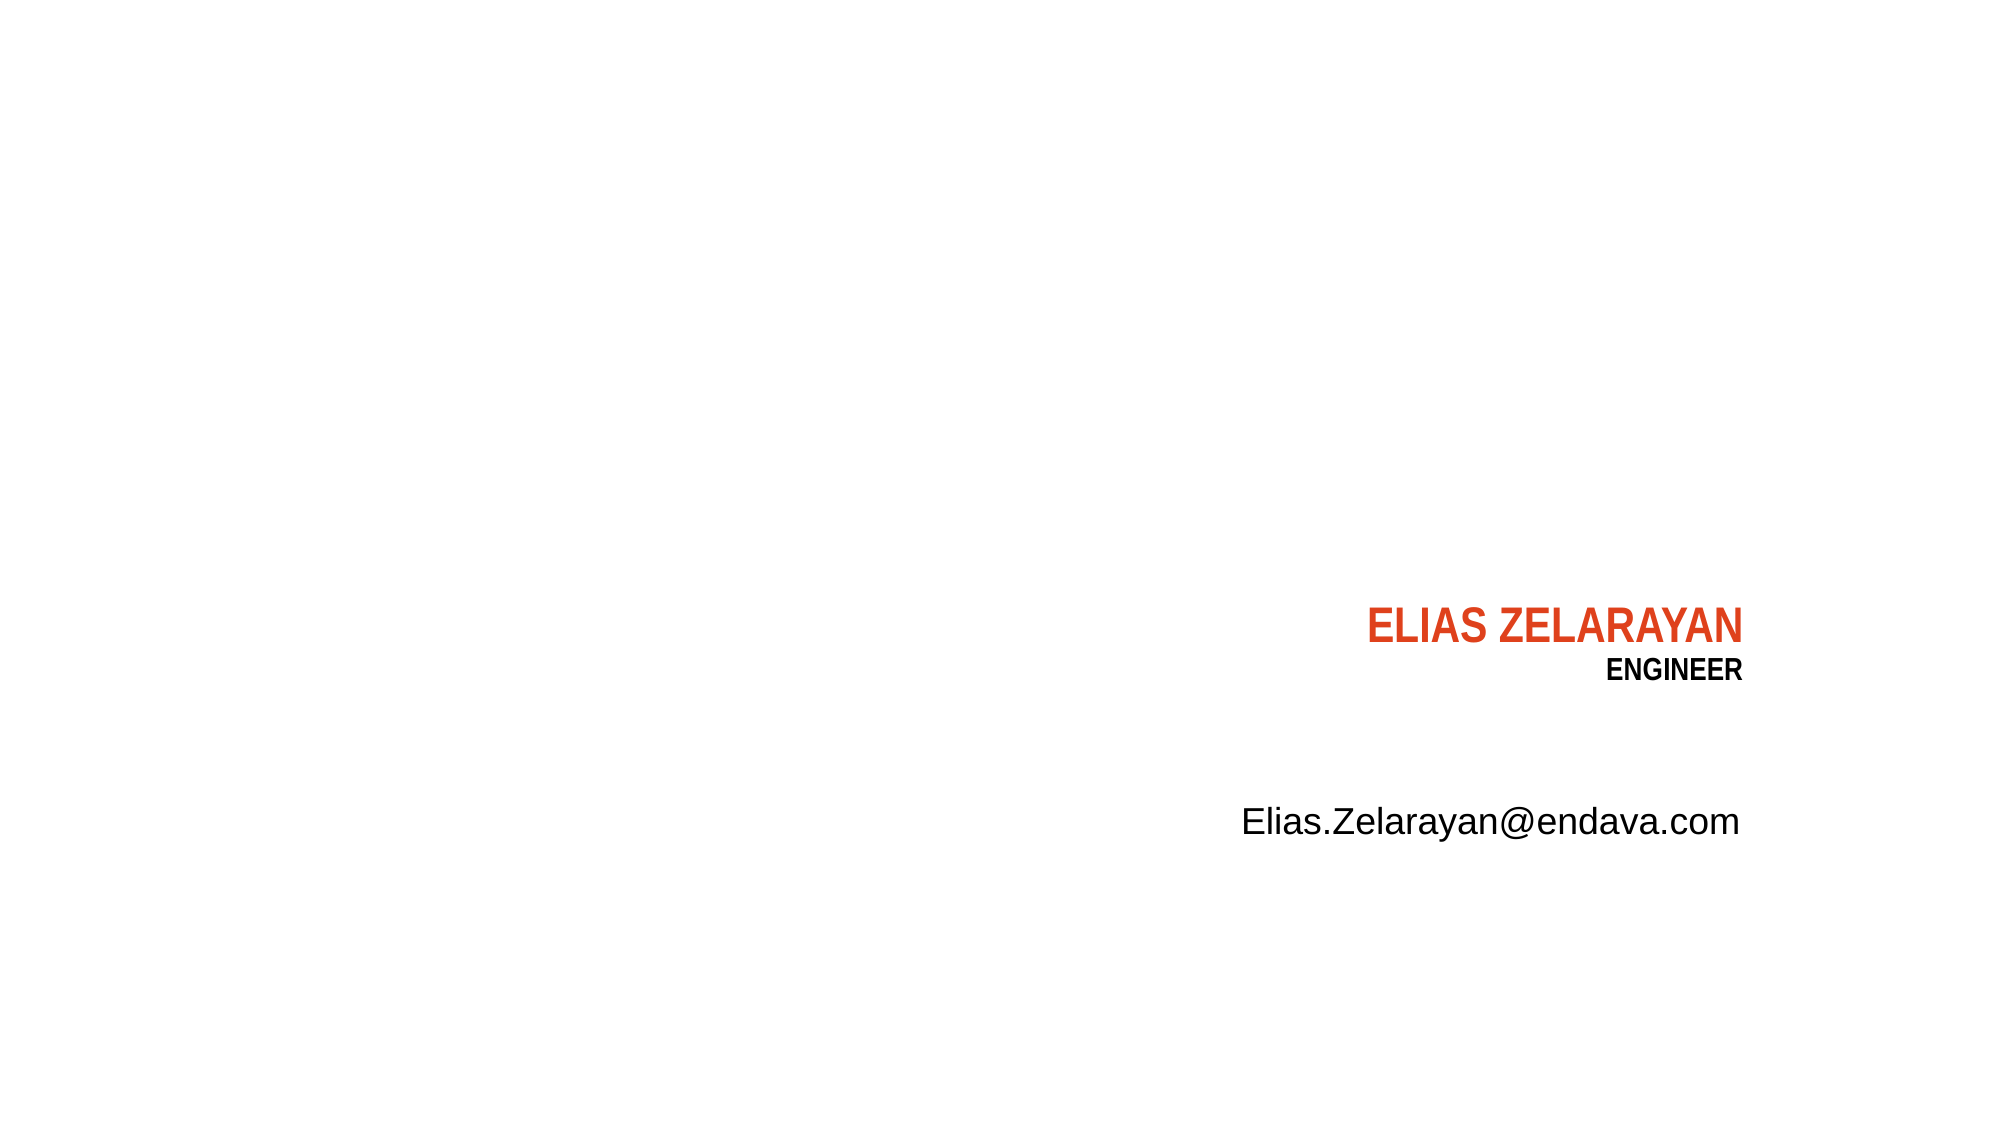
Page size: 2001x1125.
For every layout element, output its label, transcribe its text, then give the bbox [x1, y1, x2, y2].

list engineer [917, 653, 1744, 688]
list Elias Zelarayan [917, 579, 1744, 653]
list Elias.Zelarayan@endava.com [917, 801, 1741, 850]
